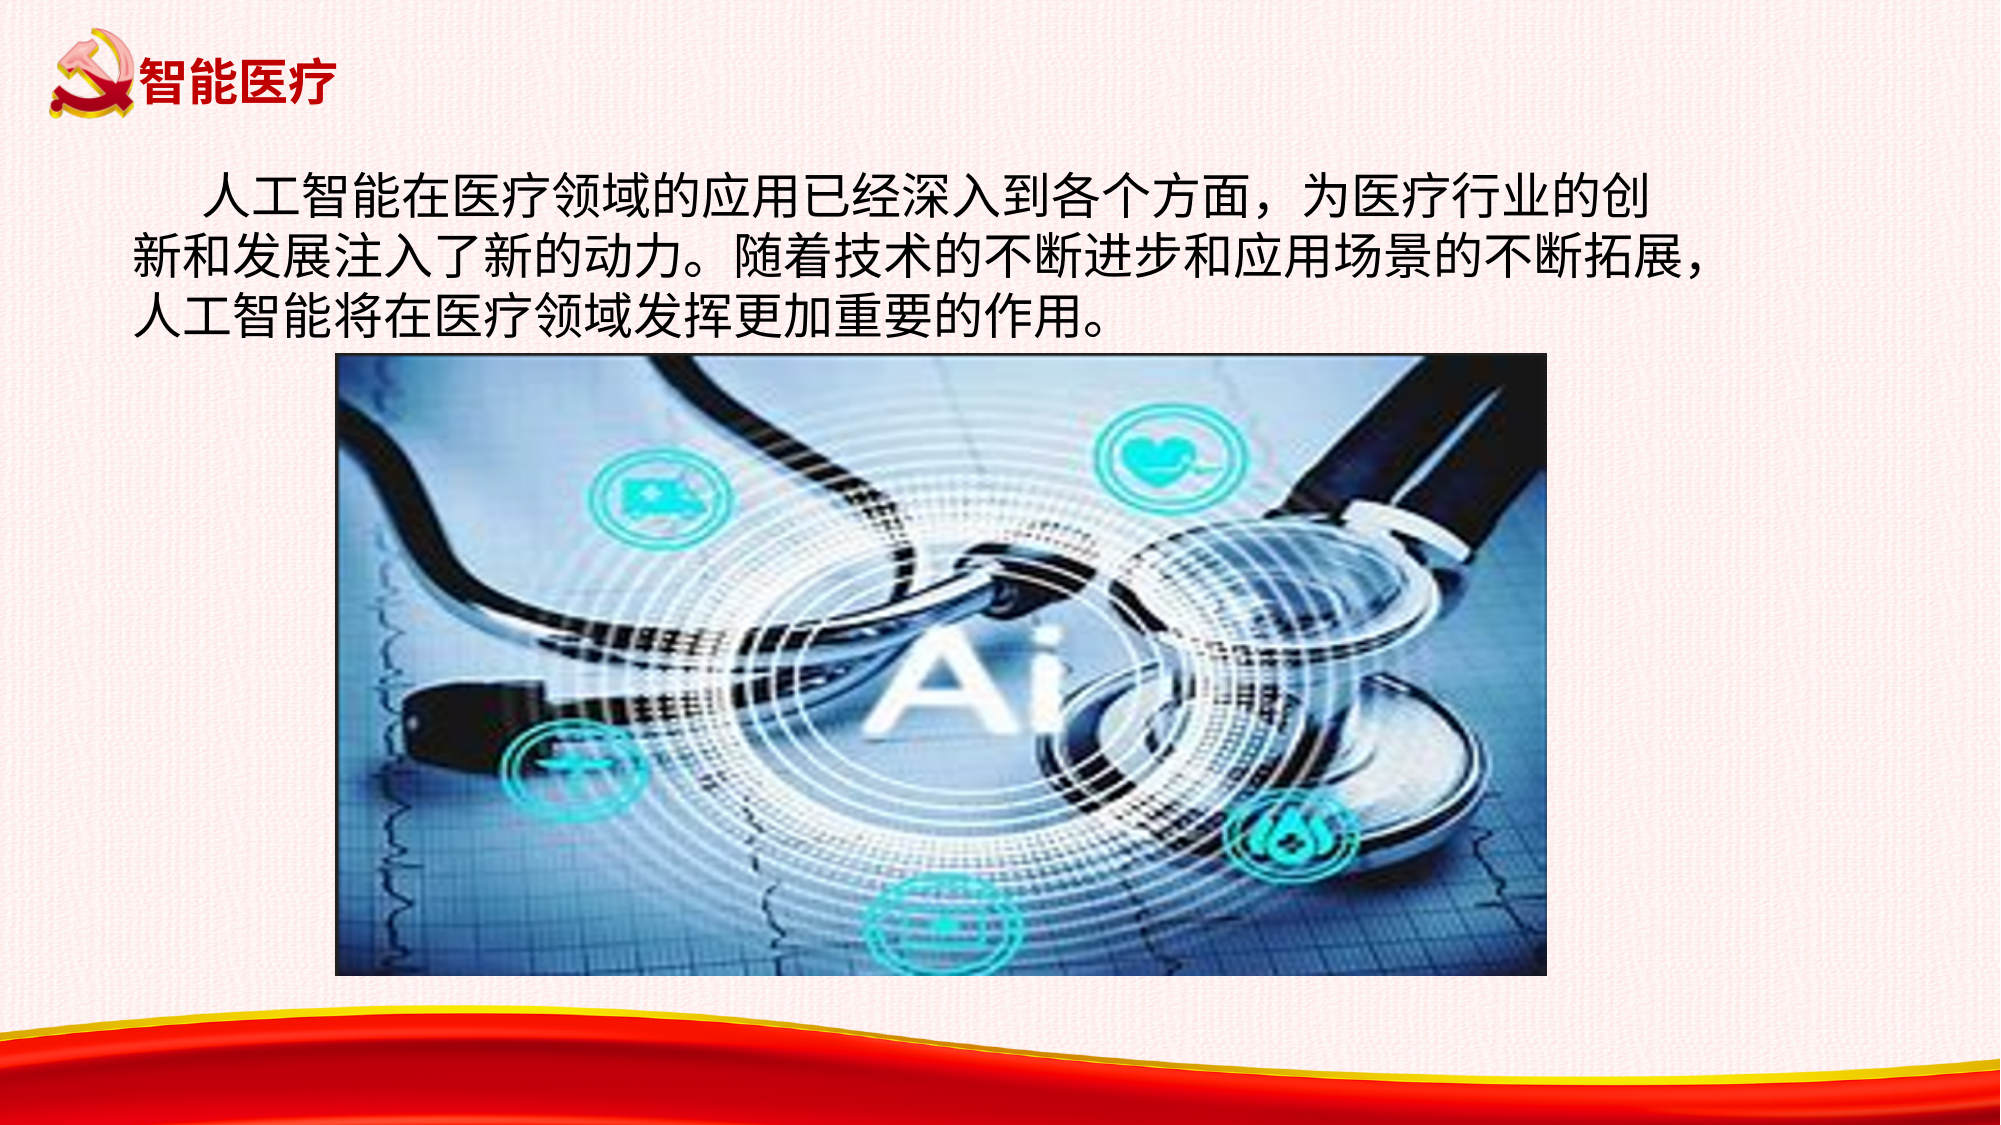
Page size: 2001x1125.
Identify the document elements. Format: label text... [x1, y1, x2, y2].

text_box 智能医疗 [169, 46, 903, 116]
picture [0, 0, 2001, 1125]
text_box 人工智能在医疗领域的应用已经深入到各个方面，为医疗行业的创新和发展注入了新的动力。随着技术的不断进步和应用场景的不断拓展，人工智能将在医疗领域发挥更加重要的作用。 [118, 157, 1711, 352]
